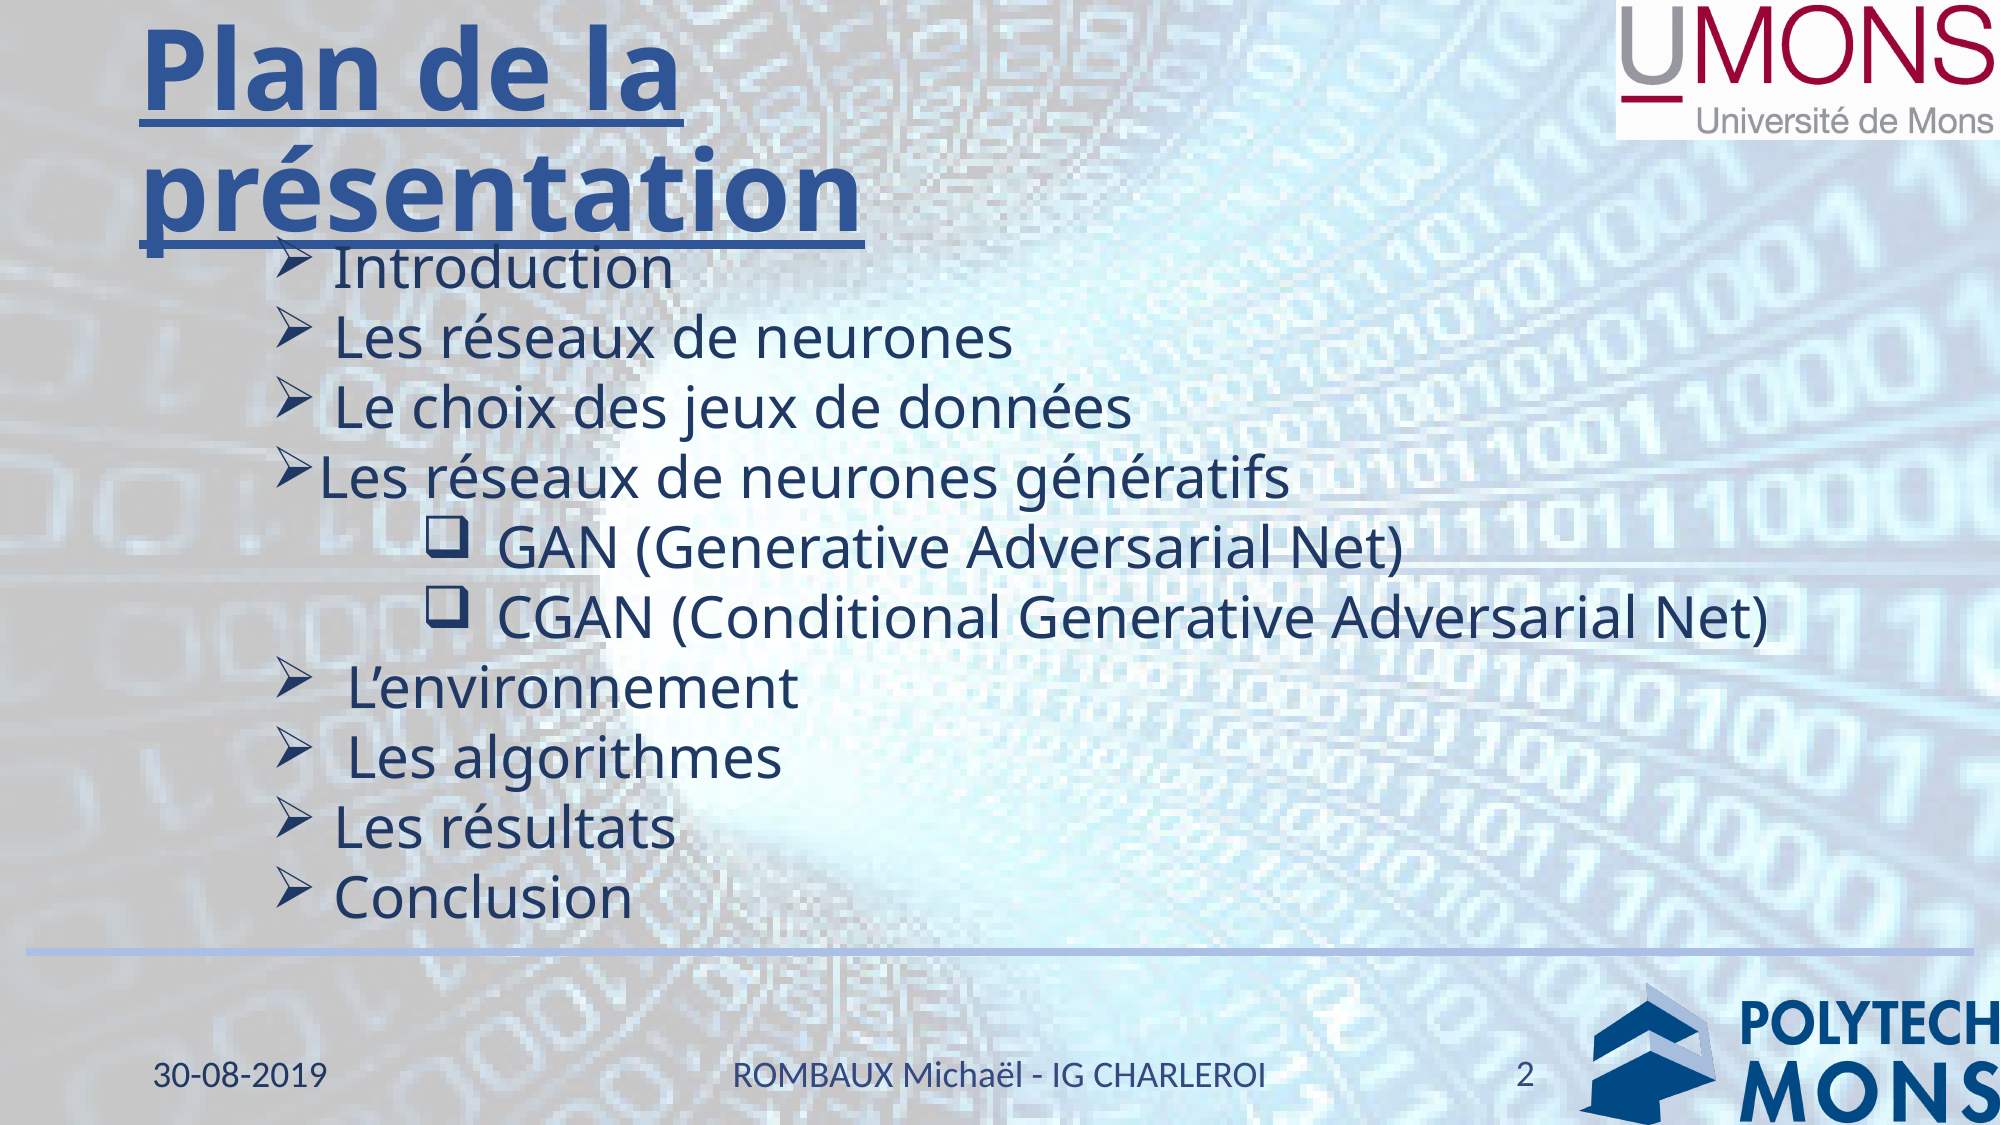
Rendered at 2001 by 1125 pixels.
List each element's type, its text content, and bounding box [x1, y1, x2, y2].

picture [1579, 983, 2000, 1125]
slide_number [137, 1042, 588, 1103]
title Plan de la présentation [123, 0, 1289, 270]
picture [1616, 0, 2000, 140]
slide_number 2 [1406, 1042, 1550, 1102]
text_box Introduction Les réseaux de neurones Le choix des jeux de données Les réseaux de neurones génératifs GAN (Generative Adversarial Net) CGAN (Conditional Generative Adversarial Net) L’environnement Les algorithmes Les résultats Conclusion [256, 222, 1910, 938]
footer ROMBAUX Michaël - IG CHARLEROI [662, 1042, 1338, 1103]
